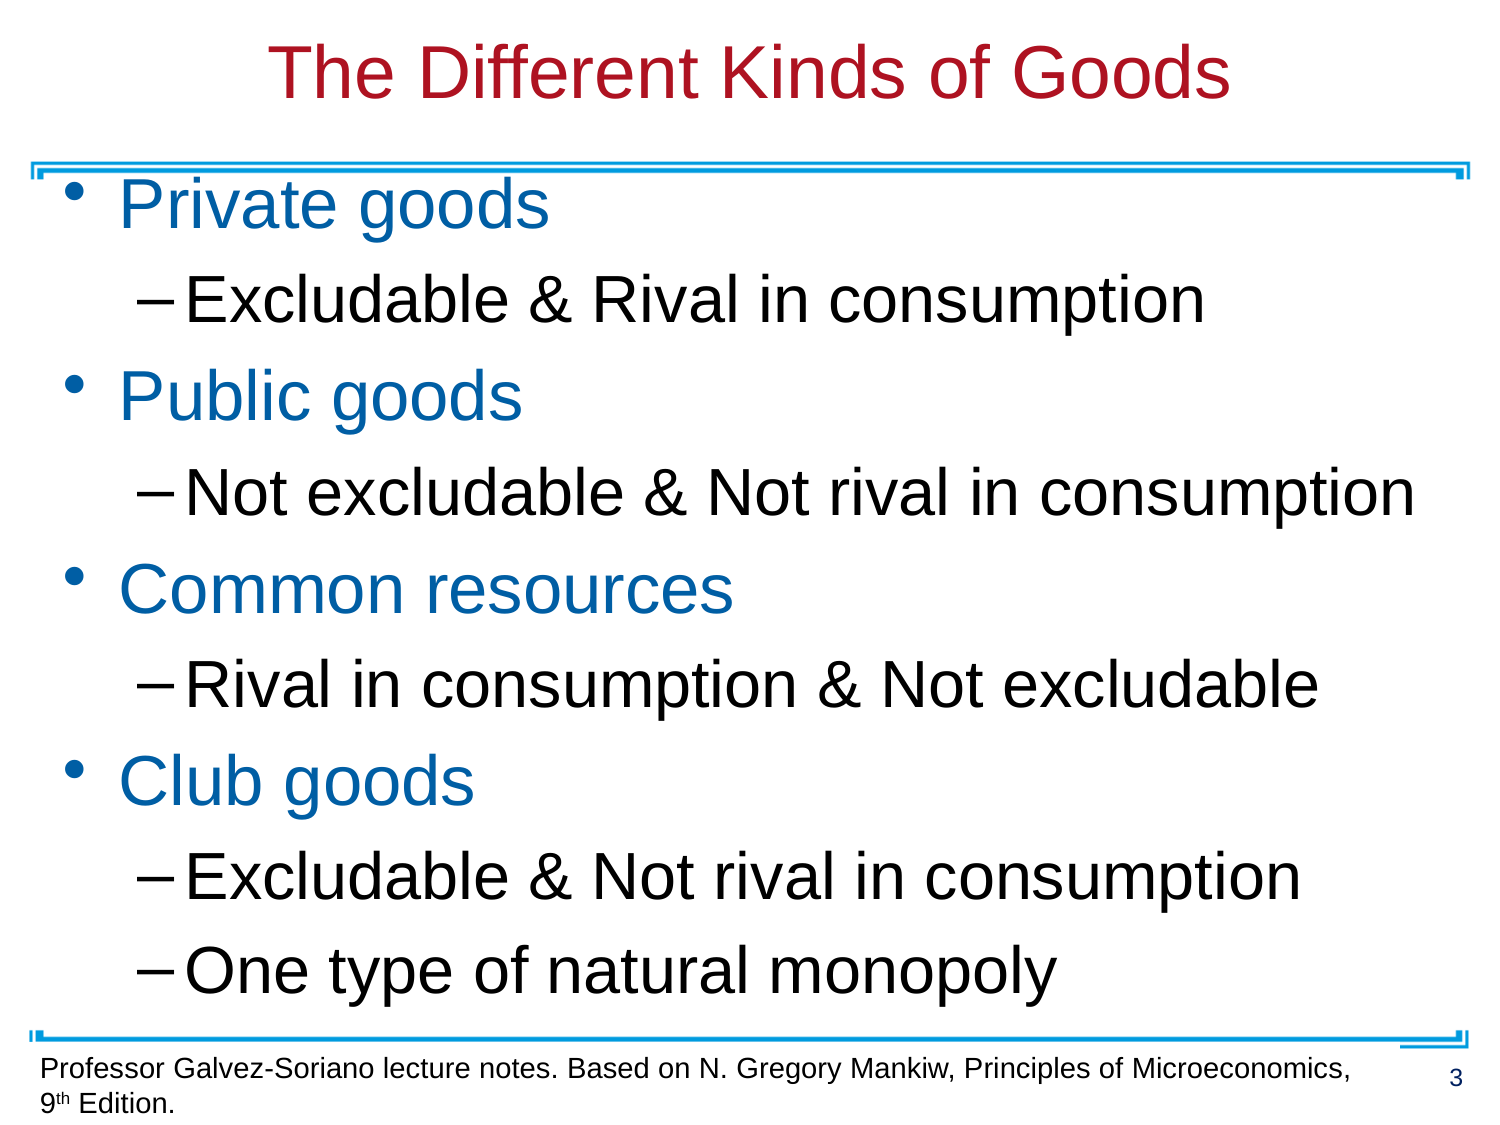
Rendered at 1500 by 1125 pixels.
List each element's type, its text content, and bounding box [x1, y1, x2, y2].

picture [25, 1024, 1475, 1057]
list Private goods Excludable & Rival in consumption Public goods Not excludable & Not rival in consumption Common resources Rival in consumption & Not excludable Club goods Excludable & Not rival in consumption One type of natural monopoly [47, 150, 1457, 1025]
picture [25, 154, 47, 186]
title The Different Kinds of Goods [112, 16, 1388, 125]
slide_number 3 [1412, 1052, 1500, 1117]
picture [1457, 154, 1475, 186]
text_box Professor Galvez-Soriano lecture notes. Based on N. Gregory Mankiw, Principles of Microeconomics, 9th Edition. [24, 1041, 1400, 1125]
